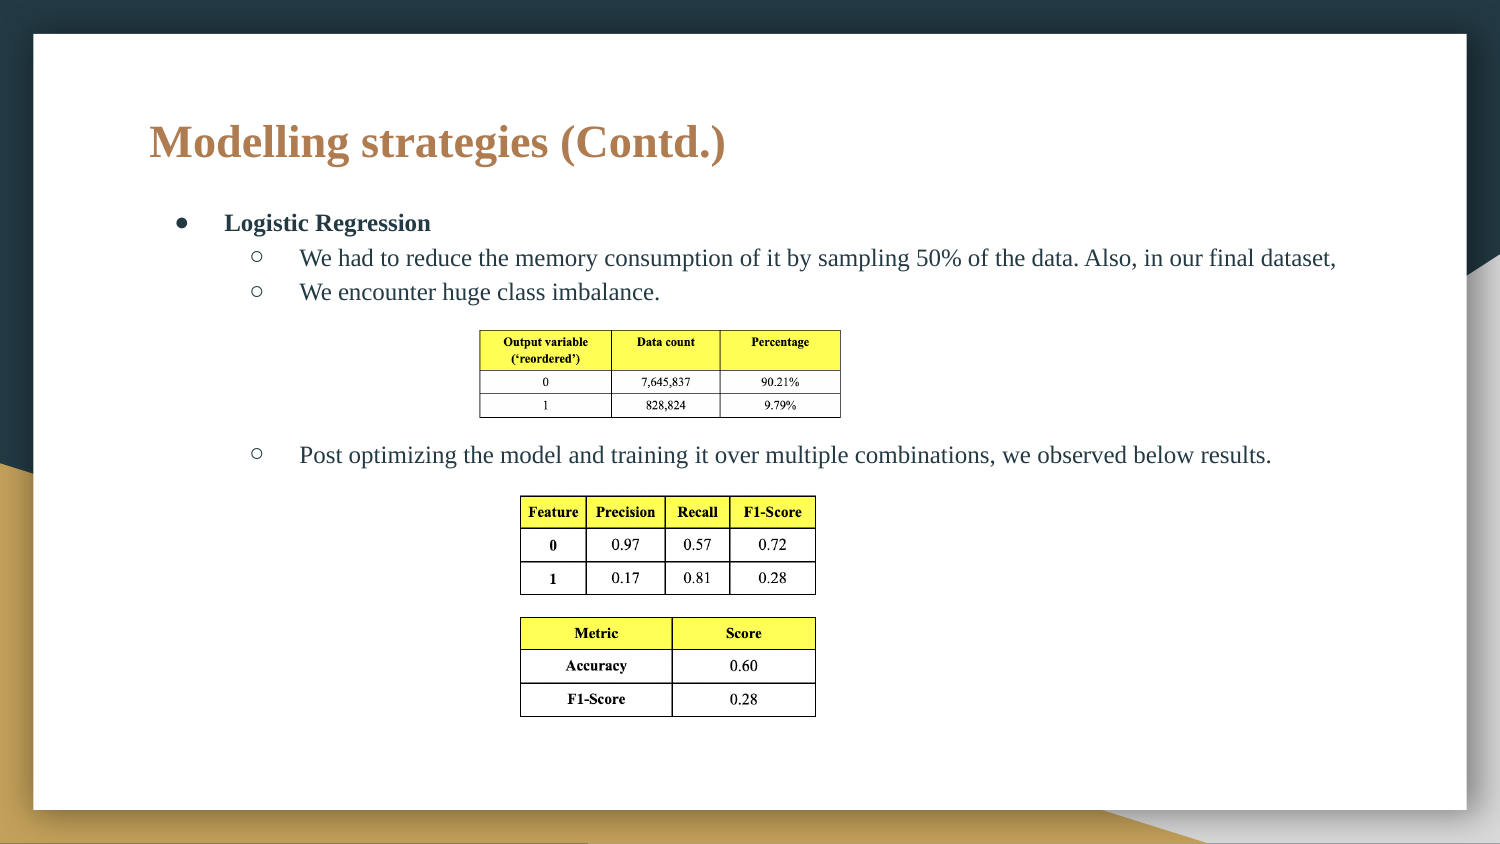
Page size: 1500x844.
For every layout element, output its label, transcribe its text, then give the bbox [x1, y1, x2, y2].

picture [512, 485, 826, 726]
picture [474, 327, 845, 423]
title Modelling strategies (Contd.) [134, 87, 1366, 187]
list Logistic Regression We had to reduce the memory consumption of it by sampling 50% of the data. Also, in our final dataset, We encounter huge class imbalance. Post optimizing the model and training it over multiple combinations, we observed below results. [134, 187, 1366, 729]
